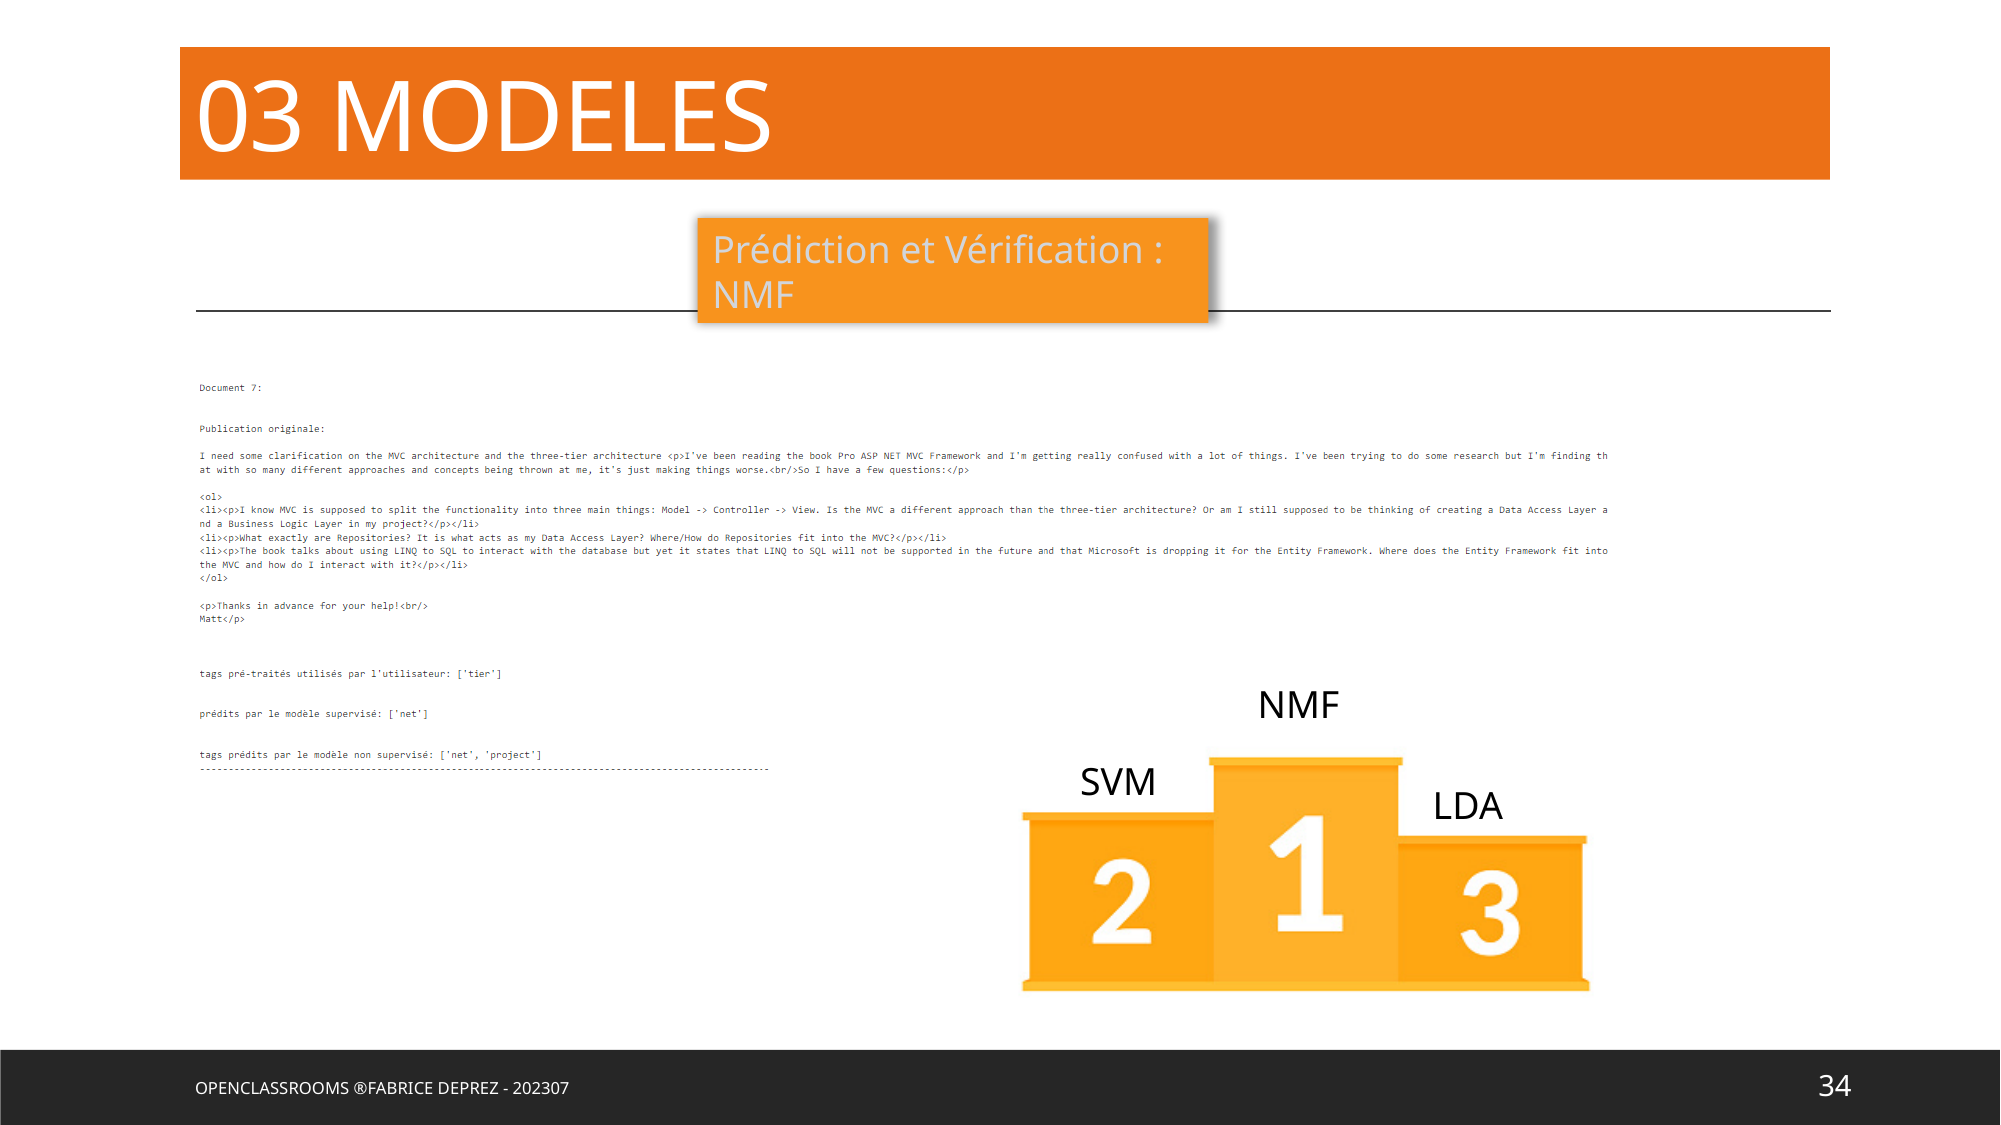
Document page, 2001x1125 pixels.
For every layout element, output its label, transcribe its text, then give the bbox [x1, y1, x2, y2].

title 03 MODELES [180, 47, 1830, 180]
picture [195, 363, 1611, 1022]
text_box Prédiction et Vérification : NMF [697, 218, 1209, 323]
slide_number 34 [1803, 1057, 1932, 1118]
footer openclassrooms ®Fabrice Deprez - 202307 [180, 1057, 1299, 1118]
